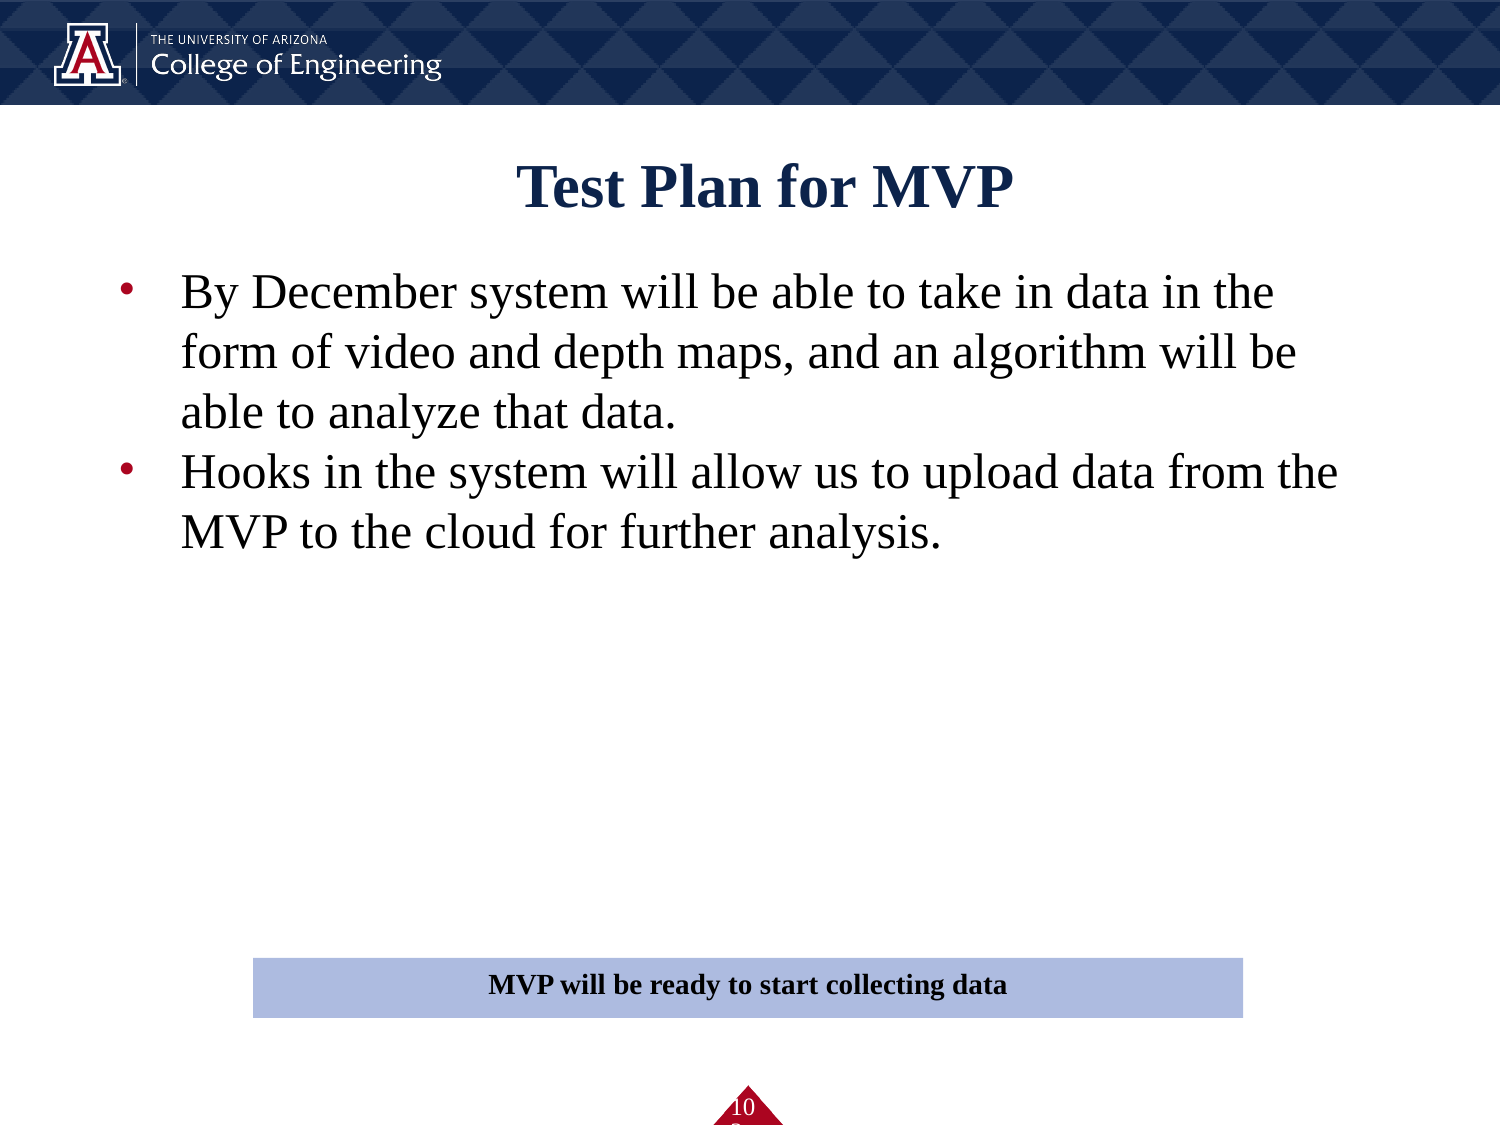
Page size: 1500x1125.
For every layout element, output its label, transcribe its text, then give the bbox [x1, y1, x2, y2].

title Test Plan for MVP [90, 101, 1441, 251]
picture [54, 23, 442, 86]
list By December system will be able to take in data in the form of video and depth maps, and an algorithm will be able to analyze that data. Hooks in the system will allow us to upload data from the MVP to the cloud for further analysis. [90, 250, 1391, 875]
text_box MVP will be ready to start collecting data [253, 957, 1244, 1018]
slide_number ‹#› [715, 1075, 781, 1125]
